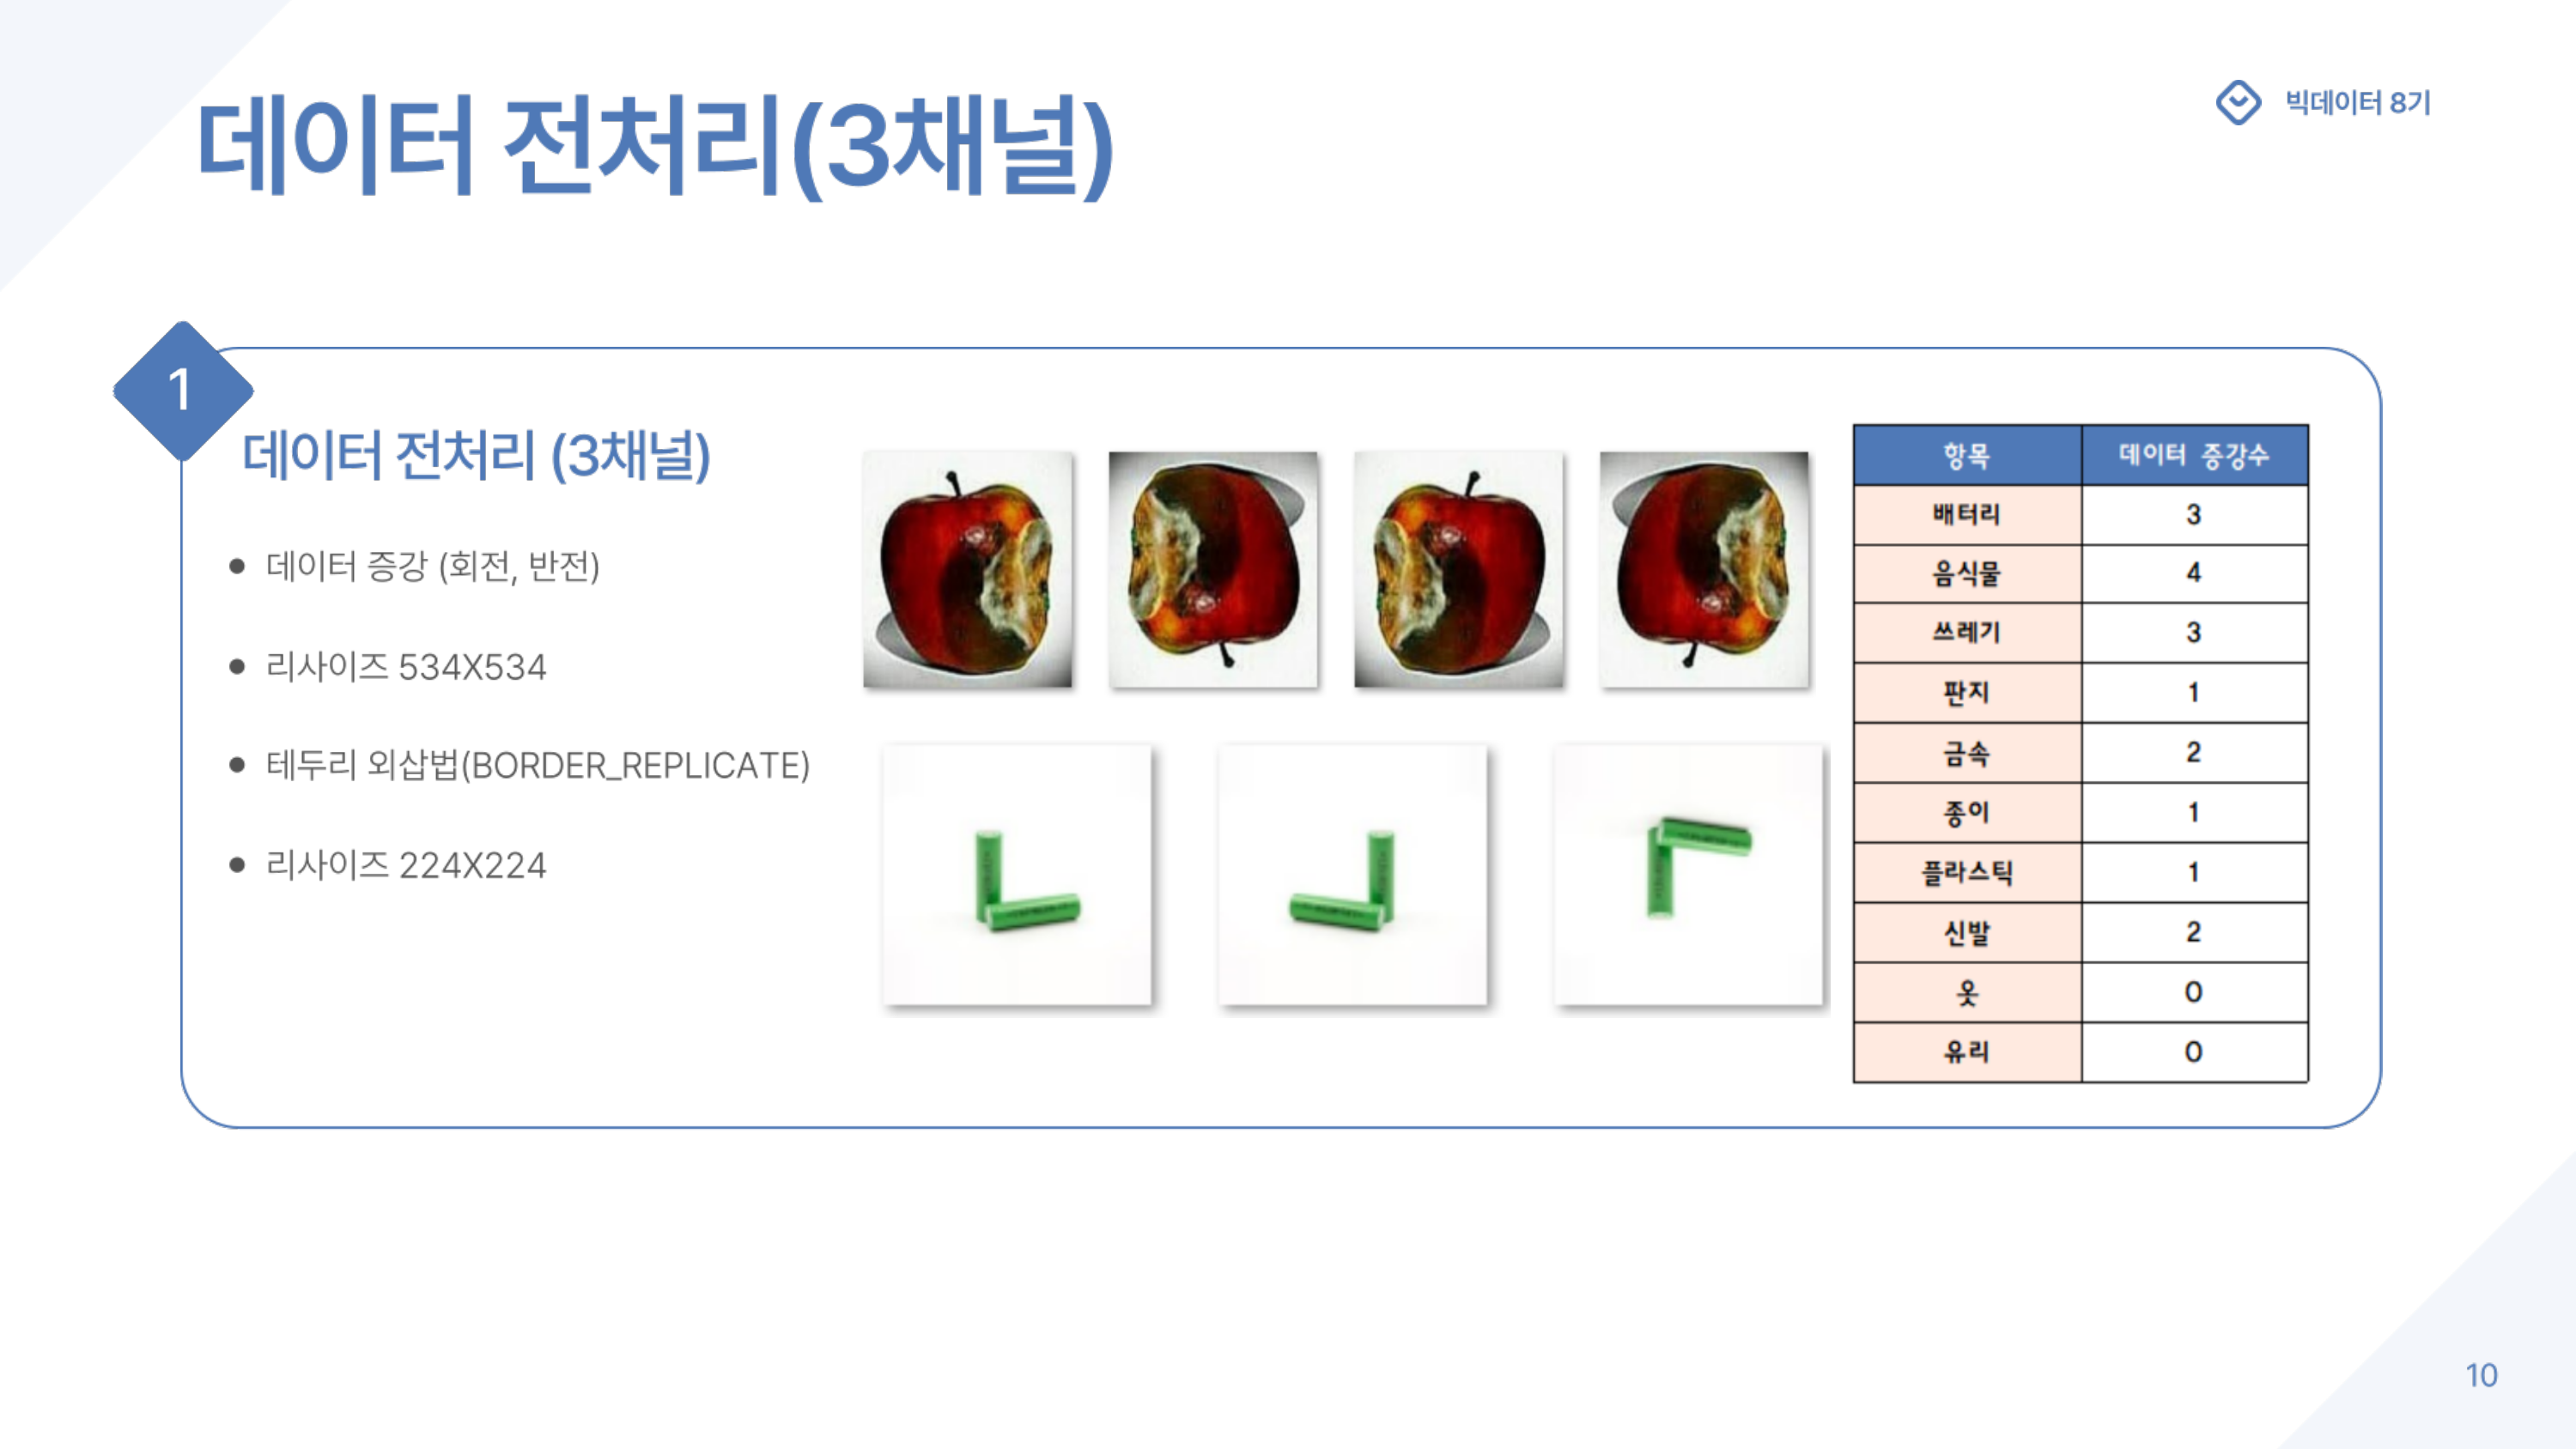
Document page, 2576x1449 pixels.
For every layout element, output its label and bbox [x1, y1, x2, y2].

picture [2275, 1151, 2576, 1449]
picture [0, 0, 2384, 1131]
picture [2215, 71, 2468, 149]
